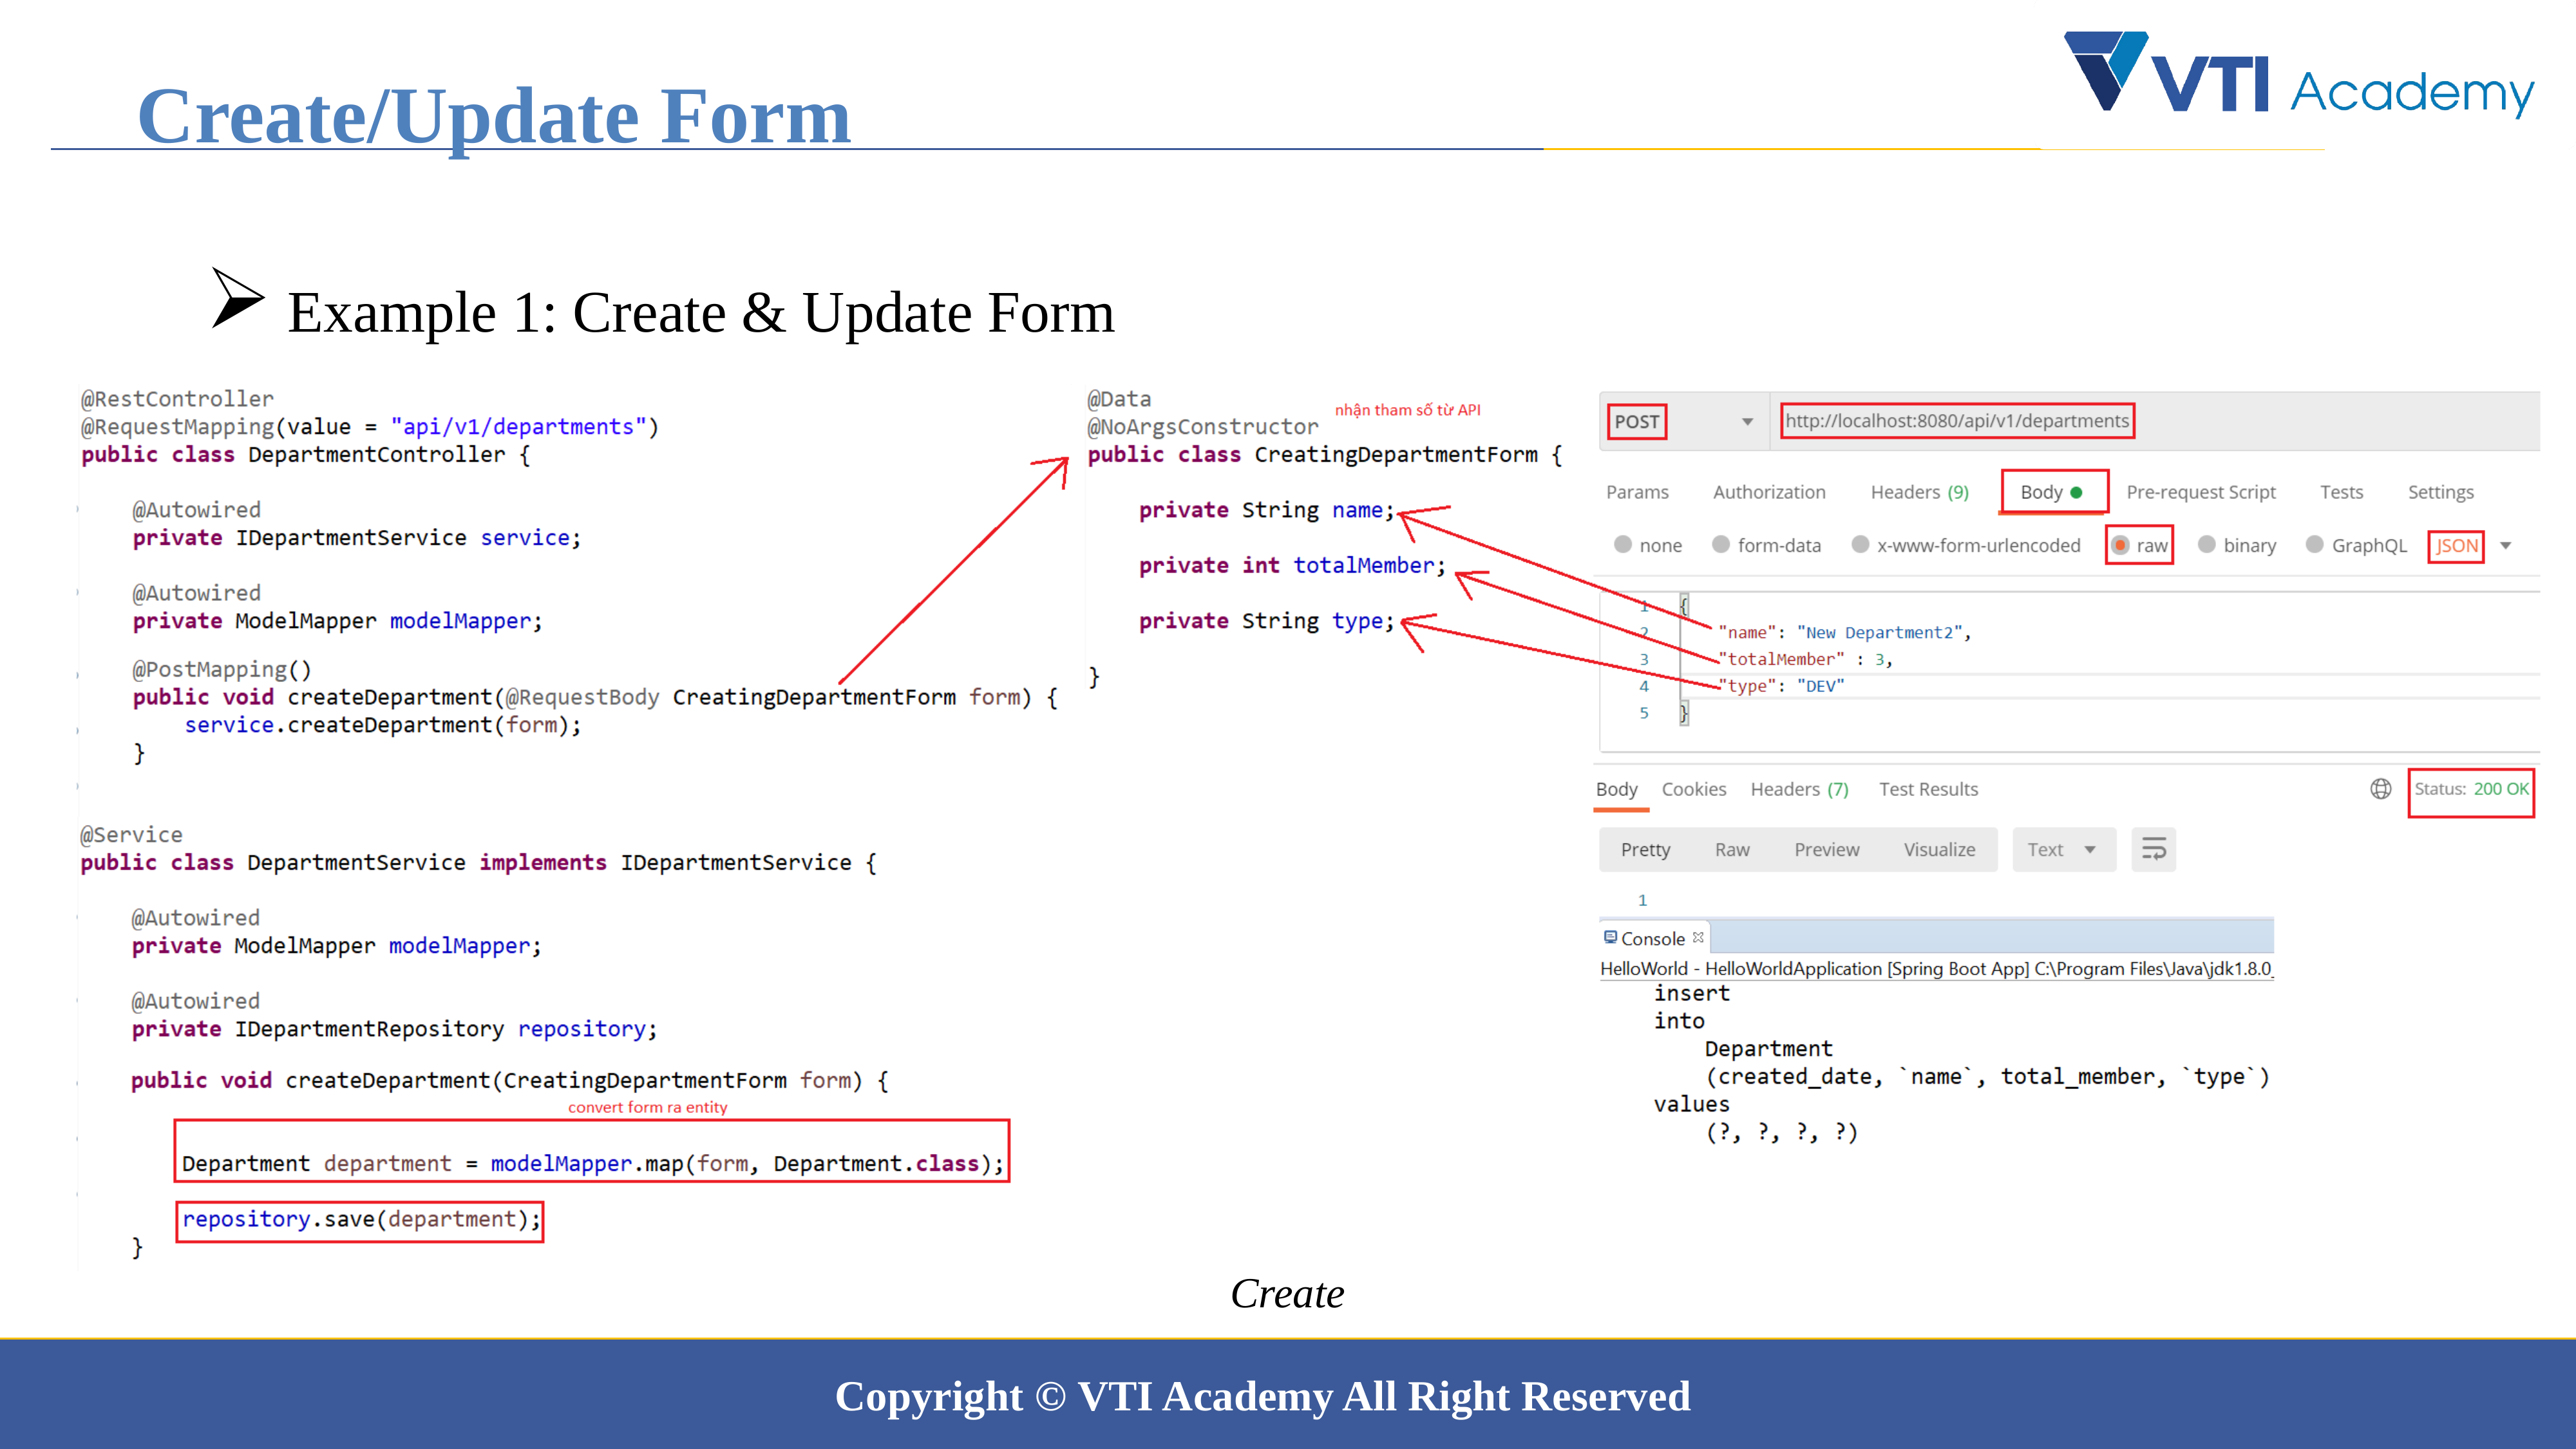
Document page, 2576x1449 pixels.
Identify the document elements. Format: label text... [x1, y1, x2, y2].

picture [2034, 0, 2576, 149]
text_box Example 1: Create & Update Form [195, 268, 1423, 384]
text_box Create [1220, 1271, 1356, 1321]
text_box Create/Update Form [126, 60, 930, 161]
picture [76, 384, 2543, 1271]
